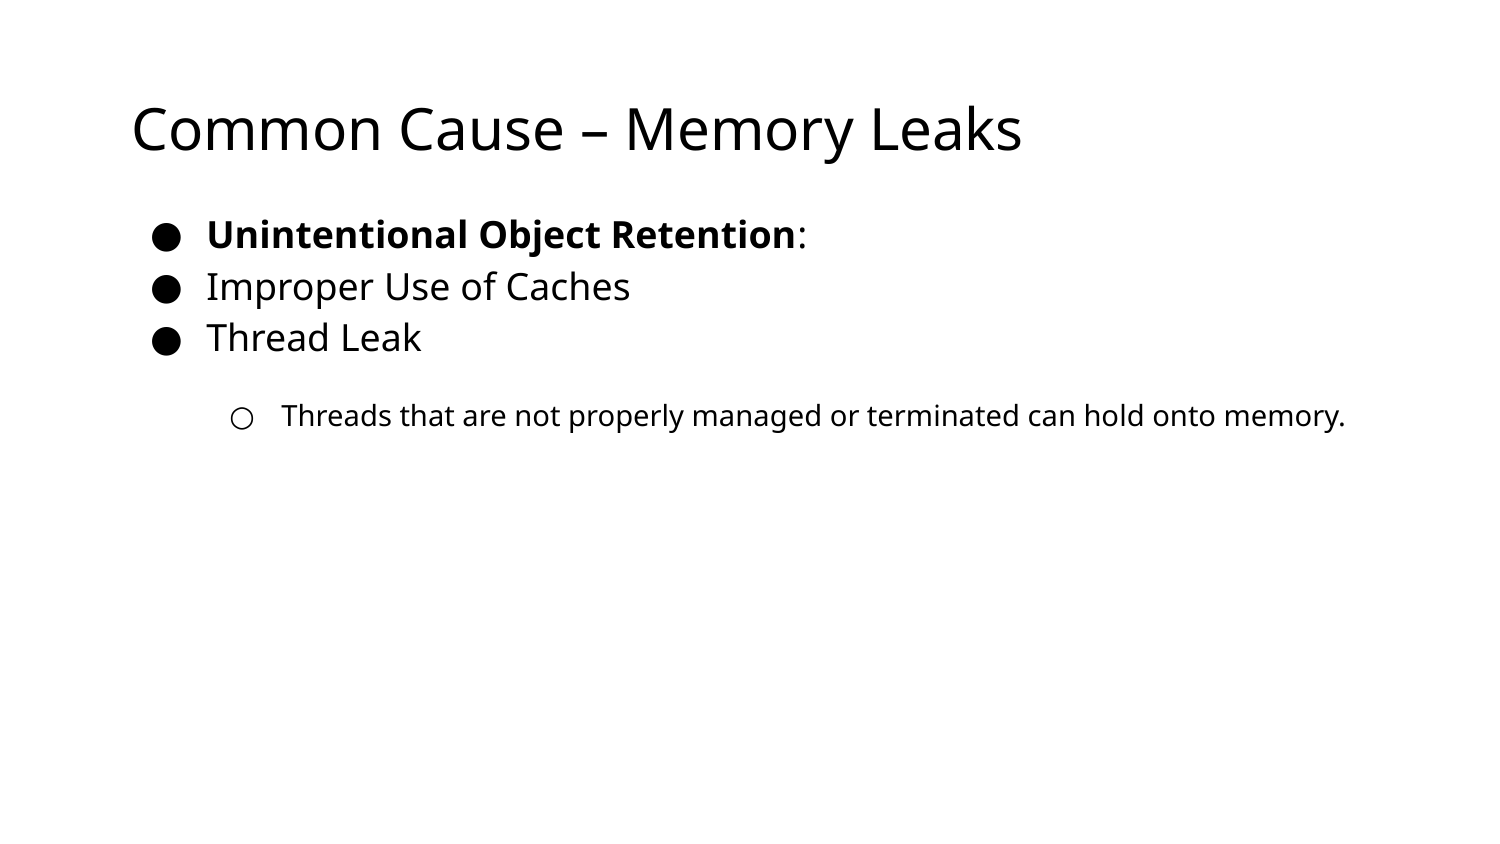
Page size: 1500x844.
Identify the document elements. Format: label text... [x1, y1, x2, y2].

title Common Cause – Memory Leaks [116, 88, 1384, 167]
list Unintentional Object Retention: Improper Use of Caches Thread Leak Threads that are not properly managed or terminated can hold onto memory. [116, 189, 1384, 756]
